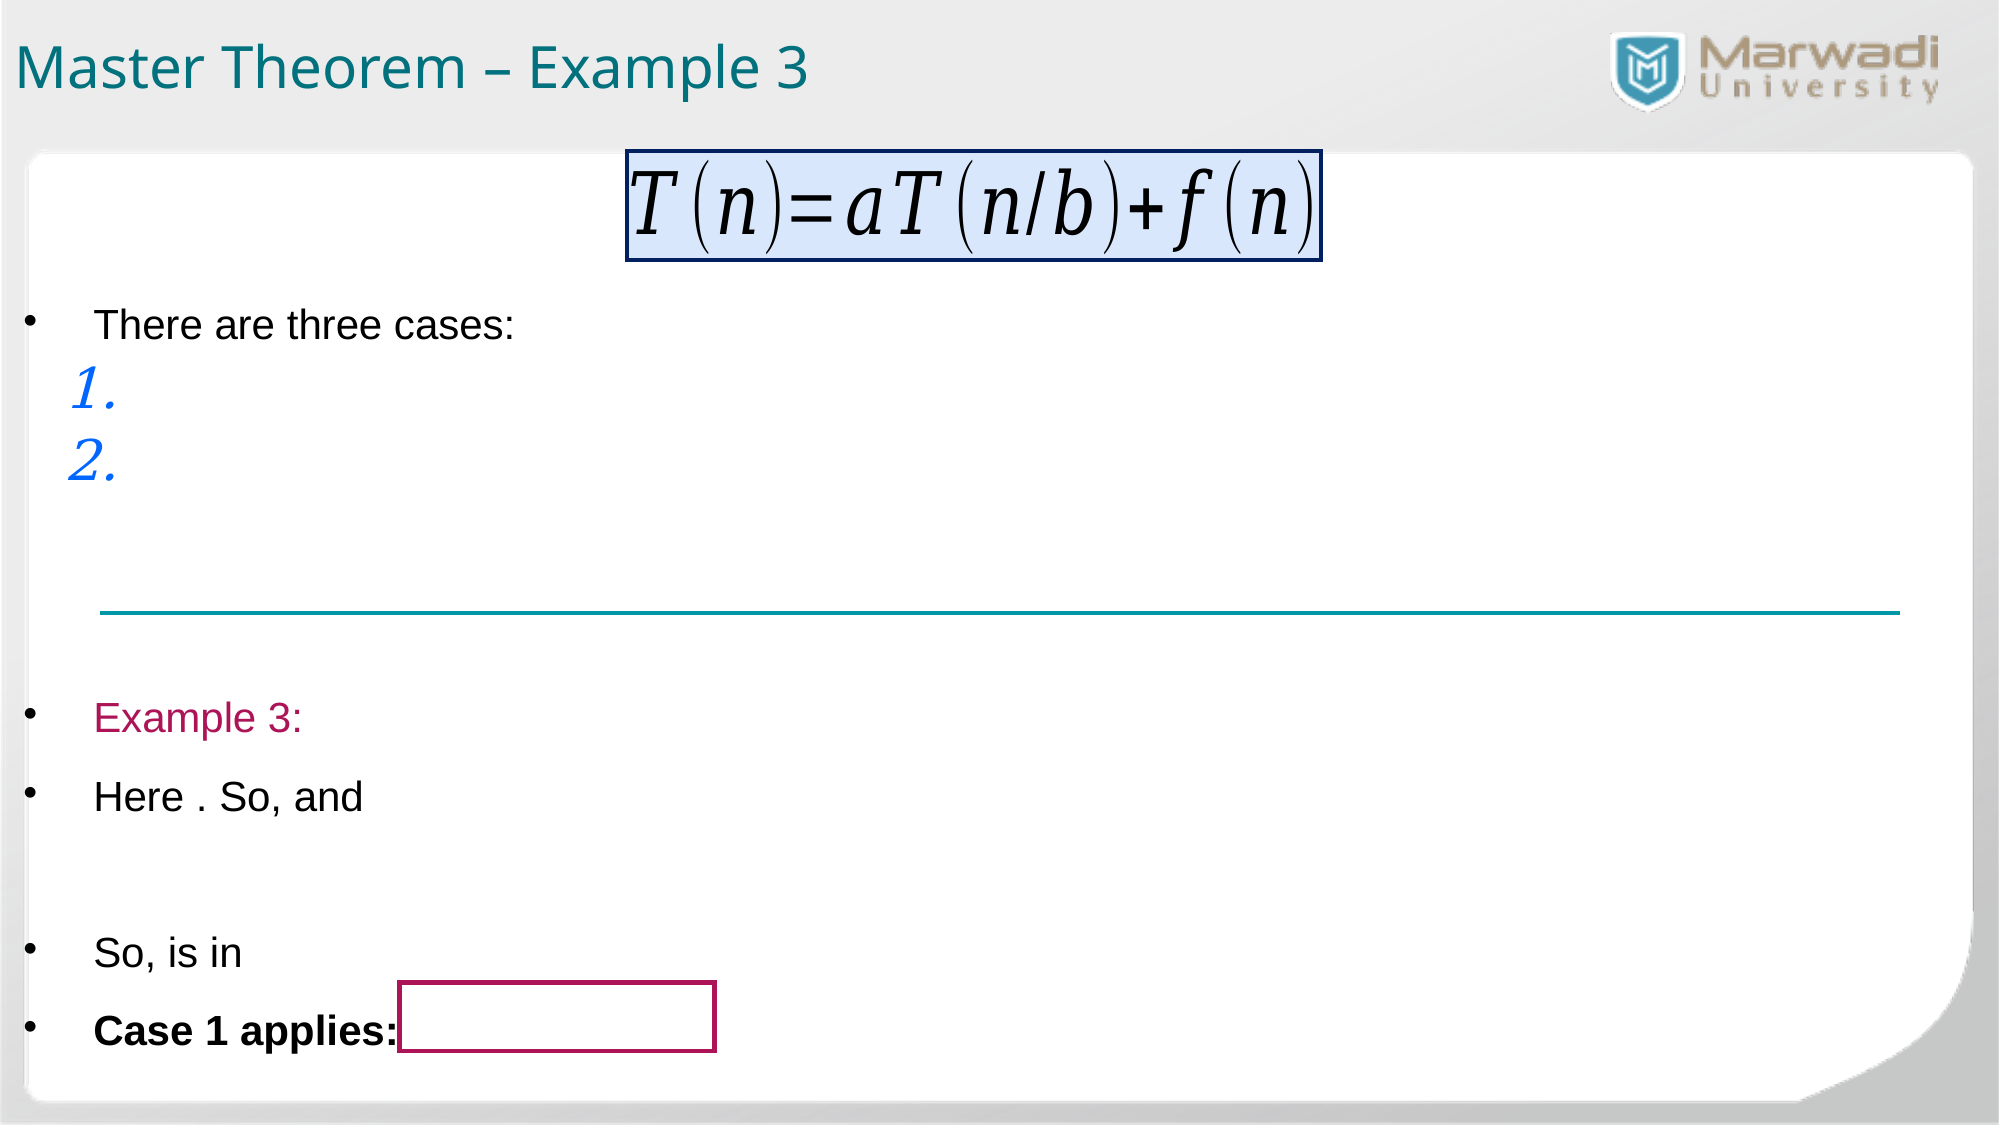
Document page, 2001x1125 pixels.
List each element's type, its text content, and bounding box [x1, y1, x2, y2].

picture [0, 117, 1999, 1125]
text_box [397, 980, 716, 1053]
text_box Master Theorem – Example 3 [0, 0, 2000, 117]
